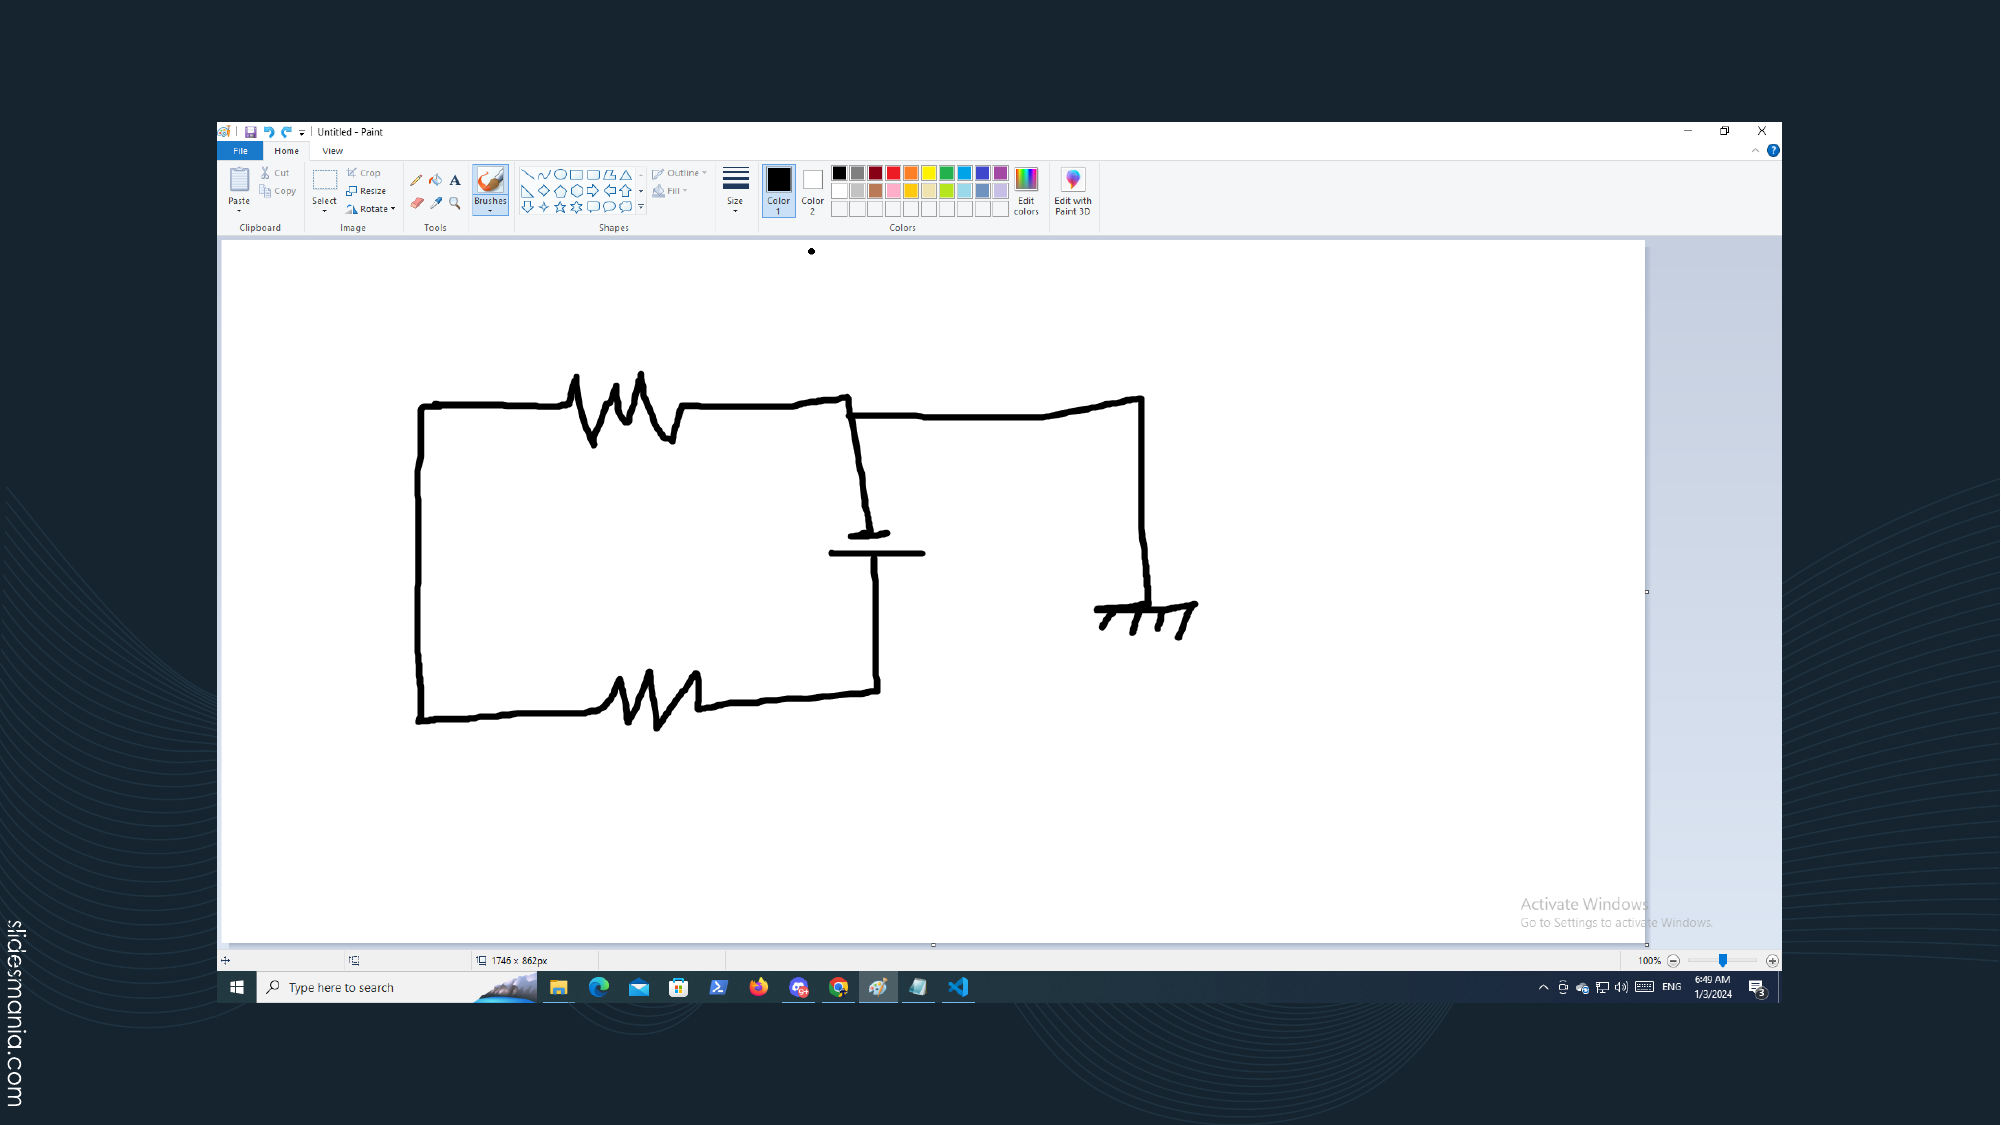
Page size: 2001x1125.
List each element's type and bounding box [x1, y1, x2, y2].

picture [217, 122, 1783, 1003]
